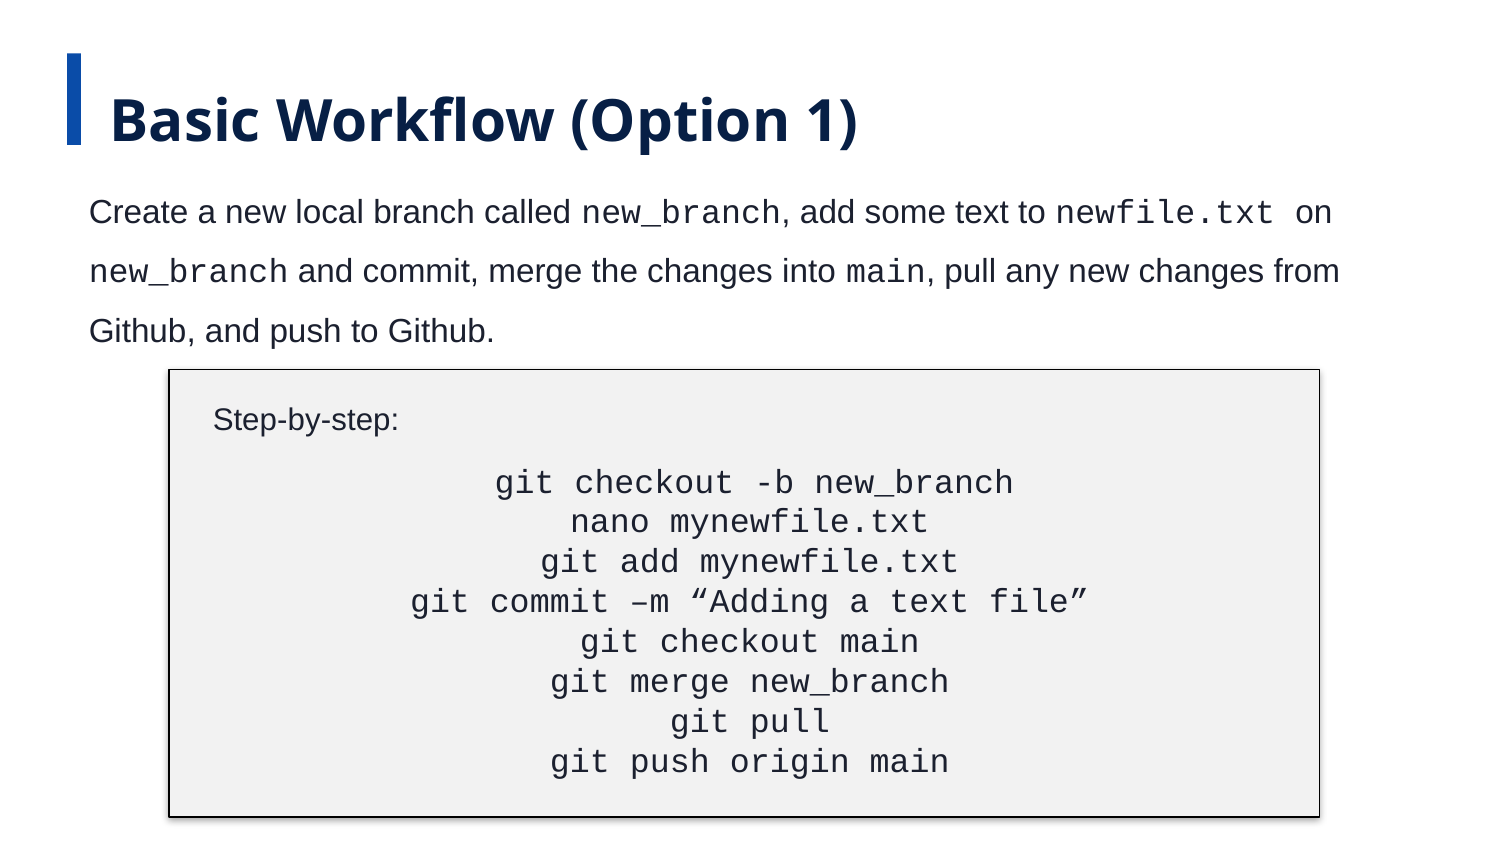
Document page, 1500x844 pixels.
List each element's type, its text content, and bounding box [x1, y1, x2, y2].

text_box [168, 369, 1320, 818]
text_box Basic Workflow (Option 1) [95, 26, 1206, 161]
text_box [65, 51, 83, 147]
text_box git checkout -b new_branch nano mynewfile.txt git add mynewfile.txt git commit –m “Adding a text file” git checkout main git merge new_branch git pull git push origin main [291, 452, 1209, 787]
text_box Create a new local branch called new_branch, add some text to newfile.txt on new_branch and commit, merge the changes into main, pull any new changes from Github, and push to Github. [74, 162, 1392, 357]
text_box Step-by-step: [198, 392, 1302, 445]
